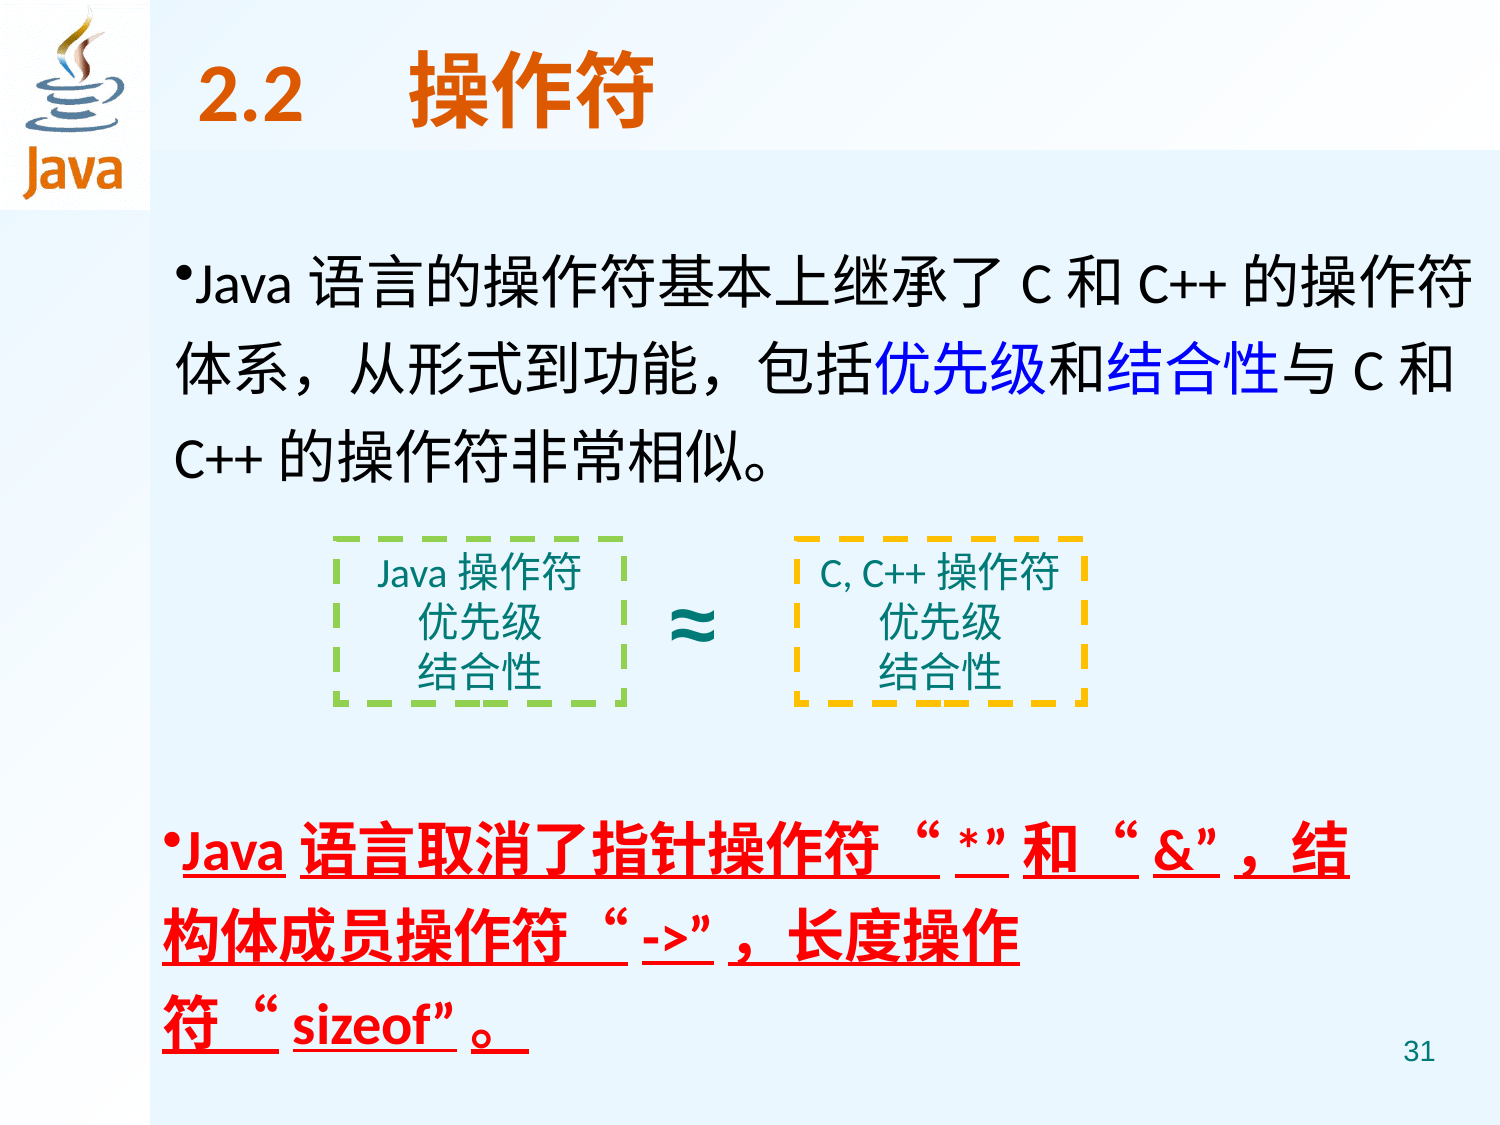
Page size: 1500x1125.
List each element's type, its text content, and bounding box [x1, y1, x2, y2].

text_box Java操作符 优先级 结合性 [336, 538, 624, 704]
text_box C, C++操作符 优先级 结合性 [797, 538, 1085, 704]
text_box Java语言的操作符基本上继承了C和C++的操作符体系，从形式到功能，包括优先级和结合性与C和C++的操作符非常相似。 [159, 220, 1500, 498]
text_box 2.2 操作符 [183, 31, 1414, 146]
text_box [1074, 1024, 1451, 1103]
text_box Java语言取消了指针操作符“*”和“&”，结构体成员操作符“->”，长度操作符“sizeof”。 [147, 786, 1400, 1065]
text_box ≈ [655, 562, 774, 678]
picture [0, 0, 151, 211]
